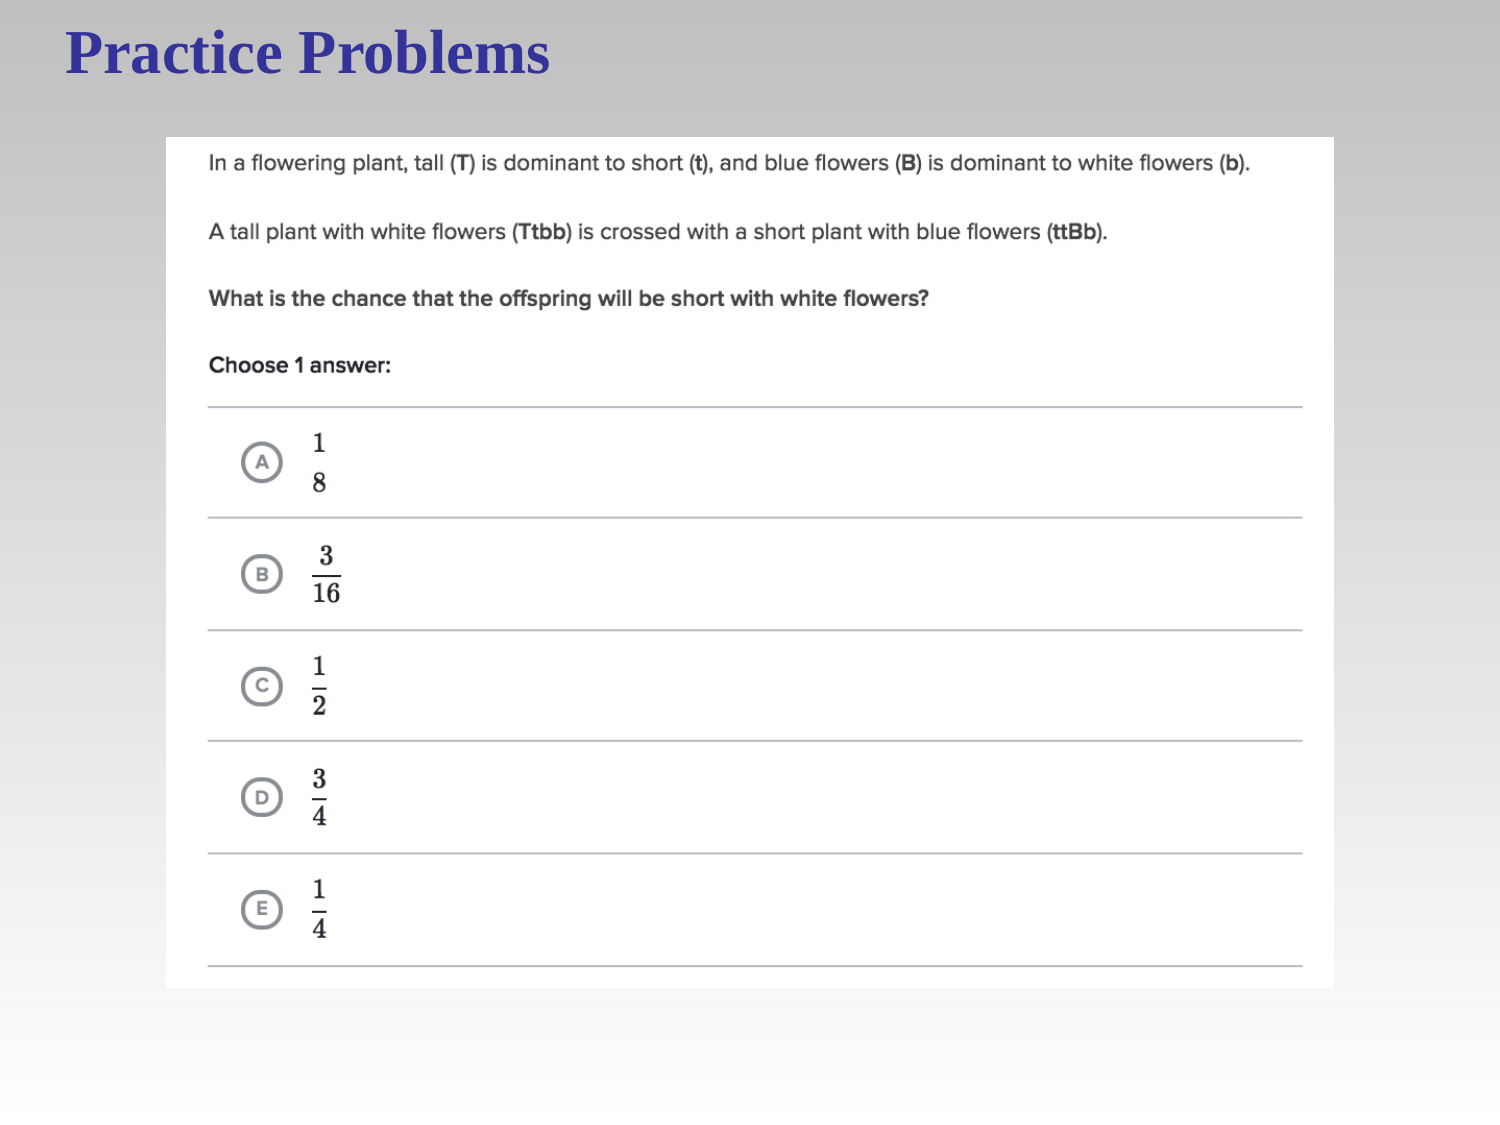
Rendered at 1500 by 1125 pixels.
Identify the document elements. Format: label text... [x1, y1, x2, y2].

picture [166, 137, 1334, 988]
title Practice Problems [50, 12, 1450, 96]
